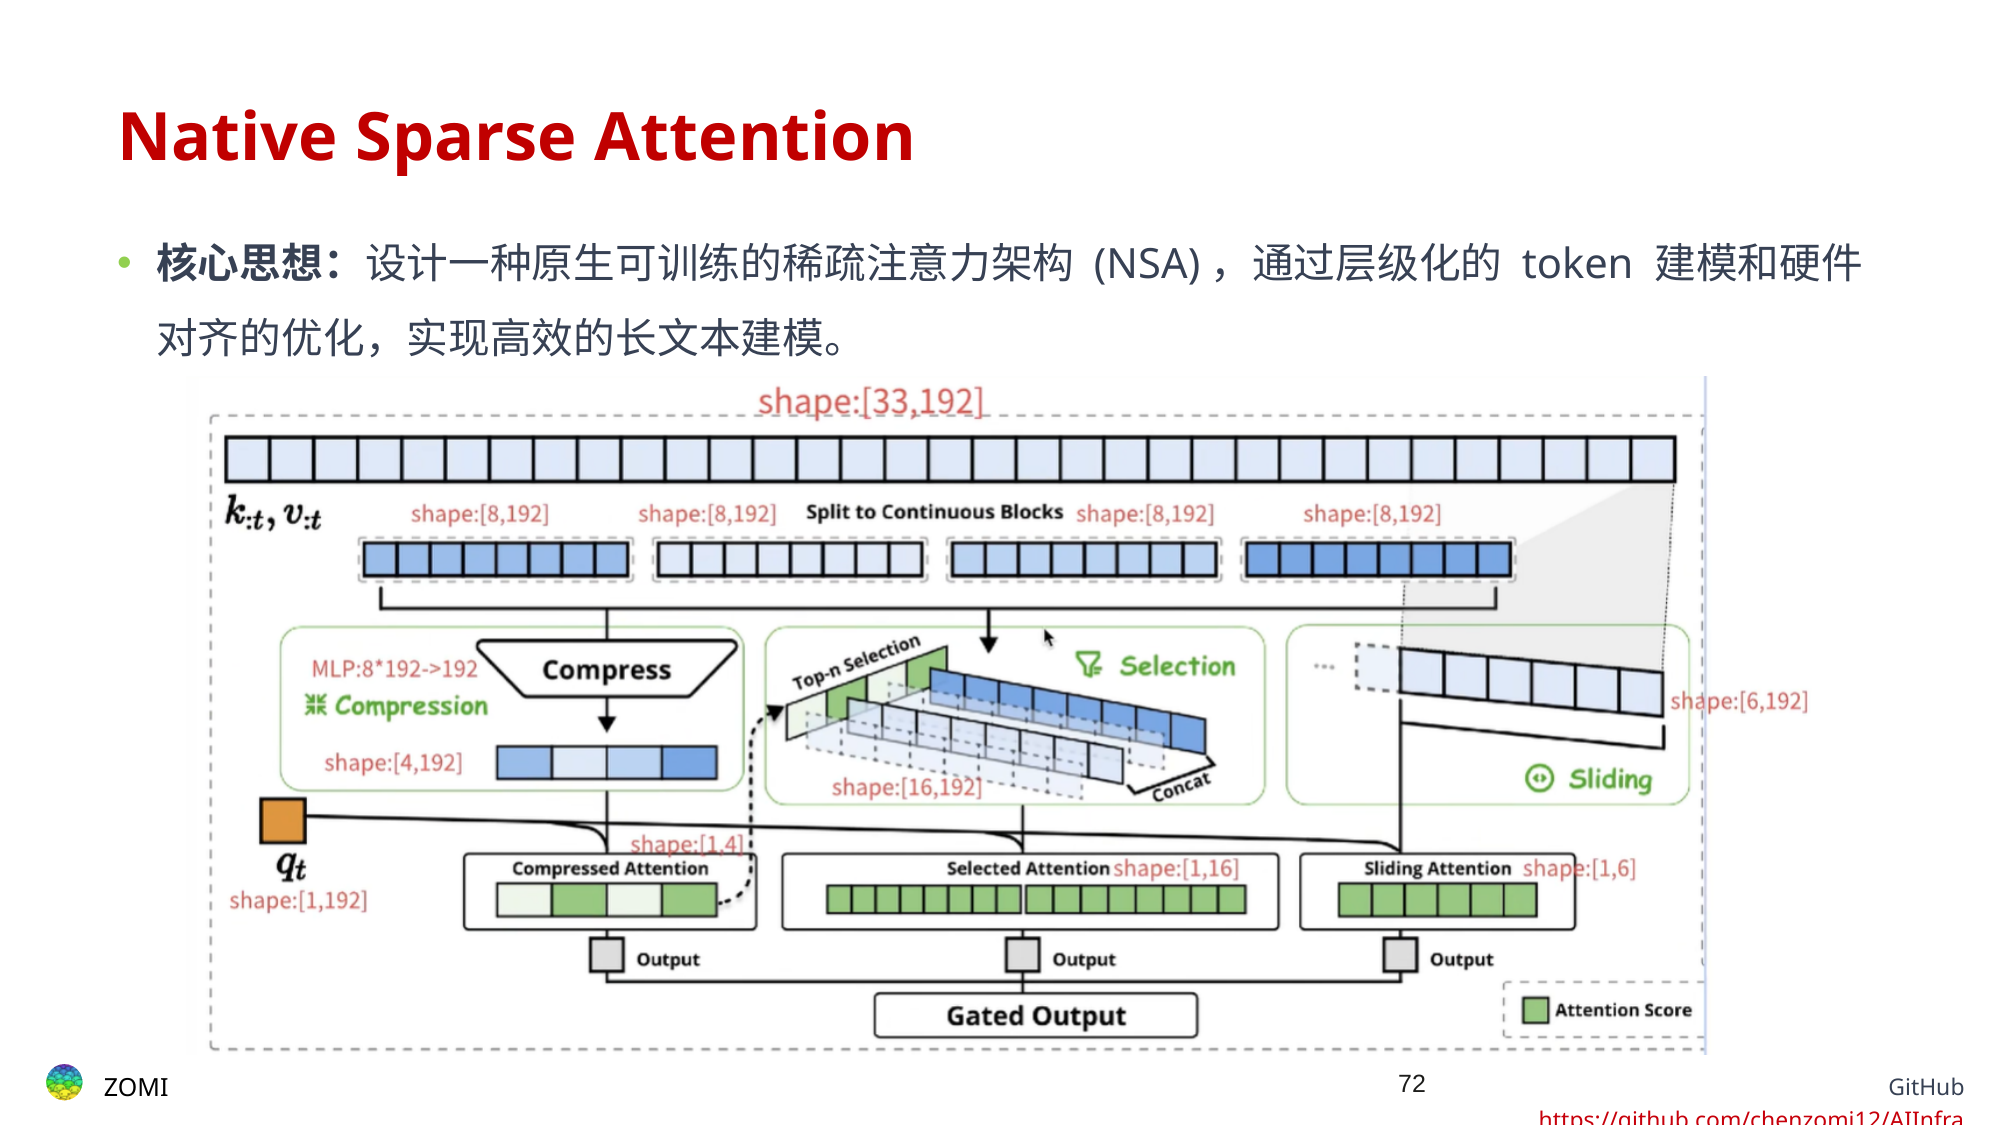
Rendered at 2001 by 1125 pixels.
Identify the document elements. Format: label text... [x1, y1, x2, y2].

picture [185, 375, 1815, 1055]
picture [47, 1065, 82, 1100]
list 核心思想：设计一种原生可训练的稀疏注意力架构 (NSA)，通过层级化的 token 建模和硬件对齐的优化，实现高效的长文本建模。 [102, 204, 1901, 1043]
title Native Sparse Attention [102, 85, 1901, 183]
